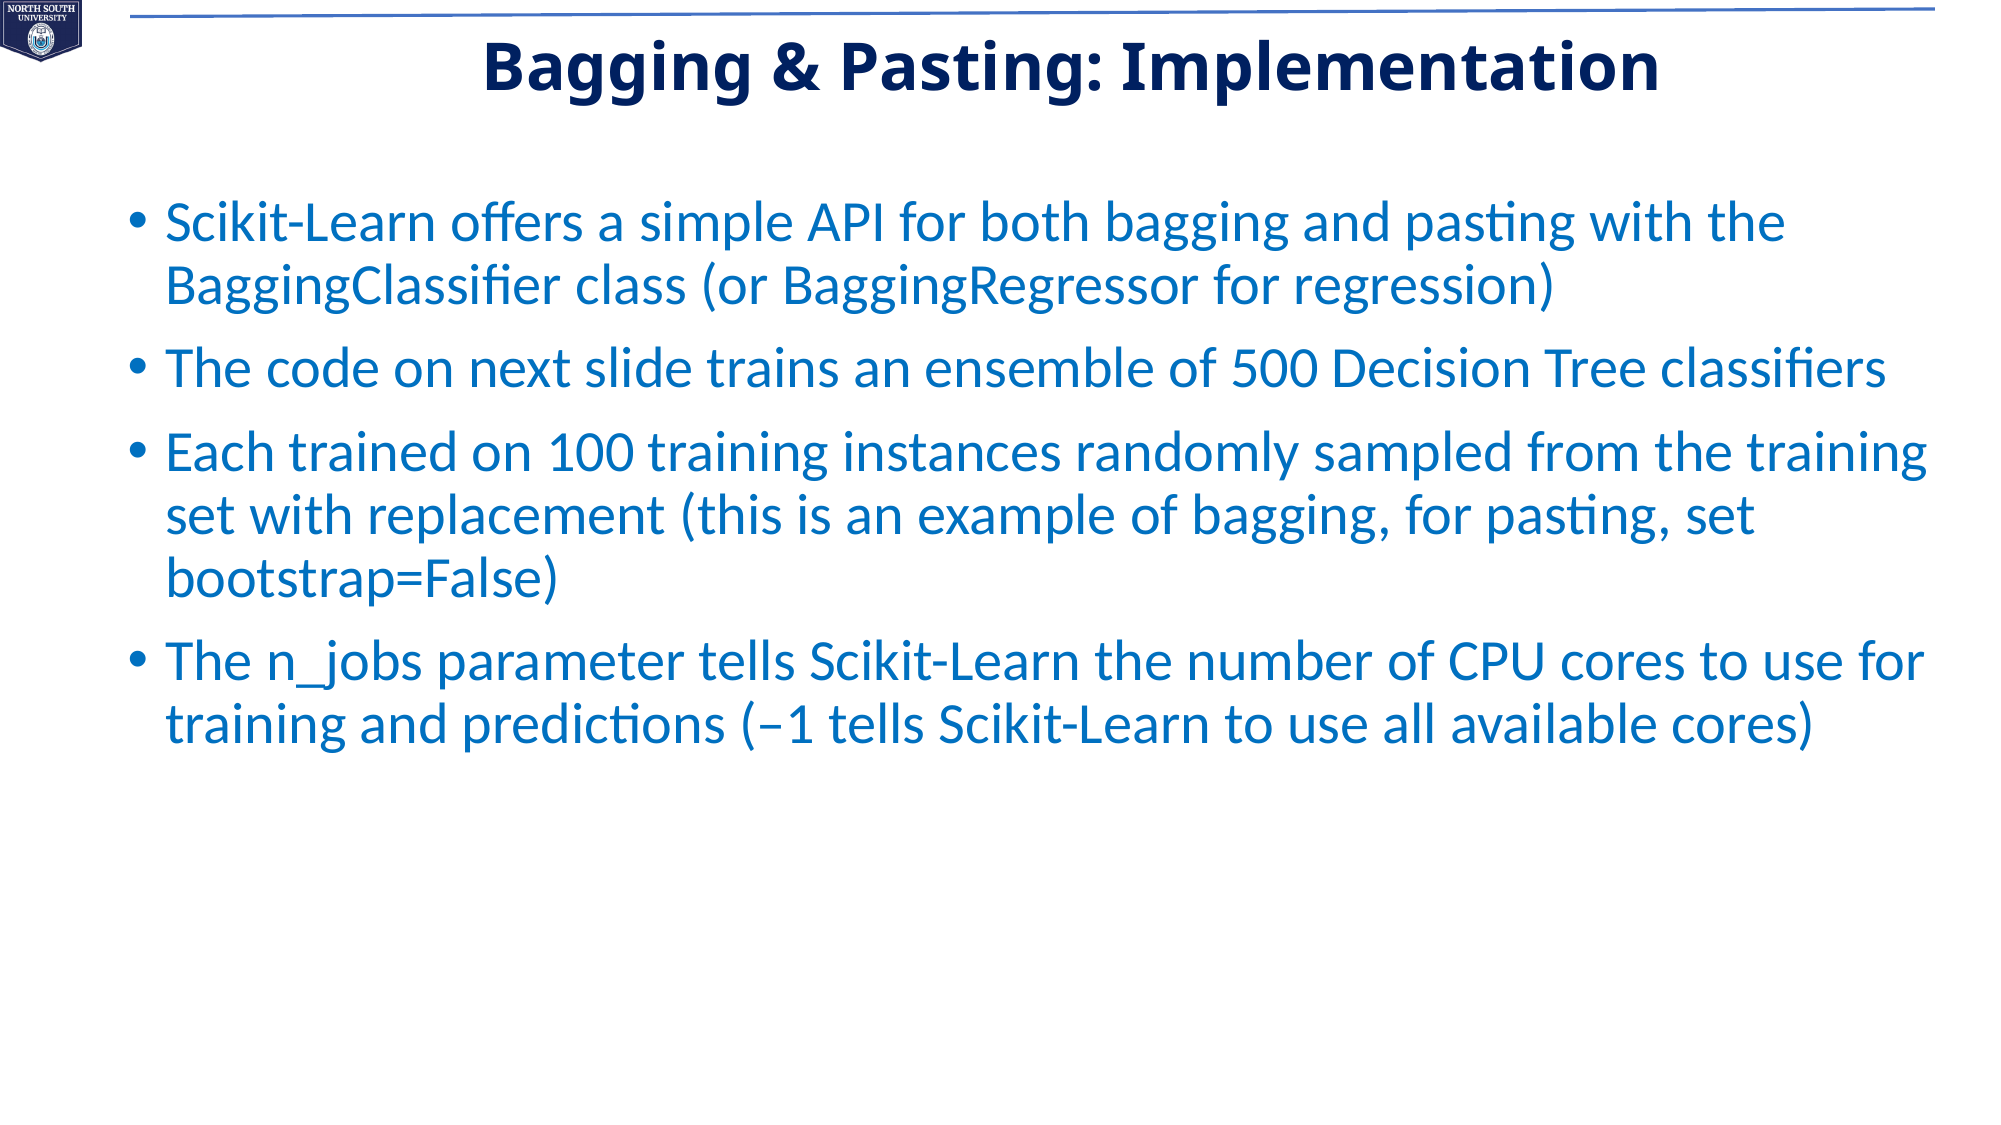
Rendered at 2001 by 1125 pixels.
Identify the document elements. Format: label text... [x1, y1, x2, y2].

list Scikit-Learn offers a simple API for both bagging and pasting with the BaggingClassifier class (or BaggingRegressor for regression) The code on next slide trains an ensemble of 500 Decision Tree classifiers Each trained on 100 training instances randomly sampled from the training set with replacement (this is an example of bagging, for pasting, set bootstrap=False) The n_jobs parameter tells Scikit-Learn the number of CPU cores to use for training and predictions (–1 tells Scikit-Learn to use all available cores) [112, 183, 1970, 1043]
picture [0, 0, 82, 65]
title Bagging & Pasting: Implementation [209, 25, 1935, 112]
